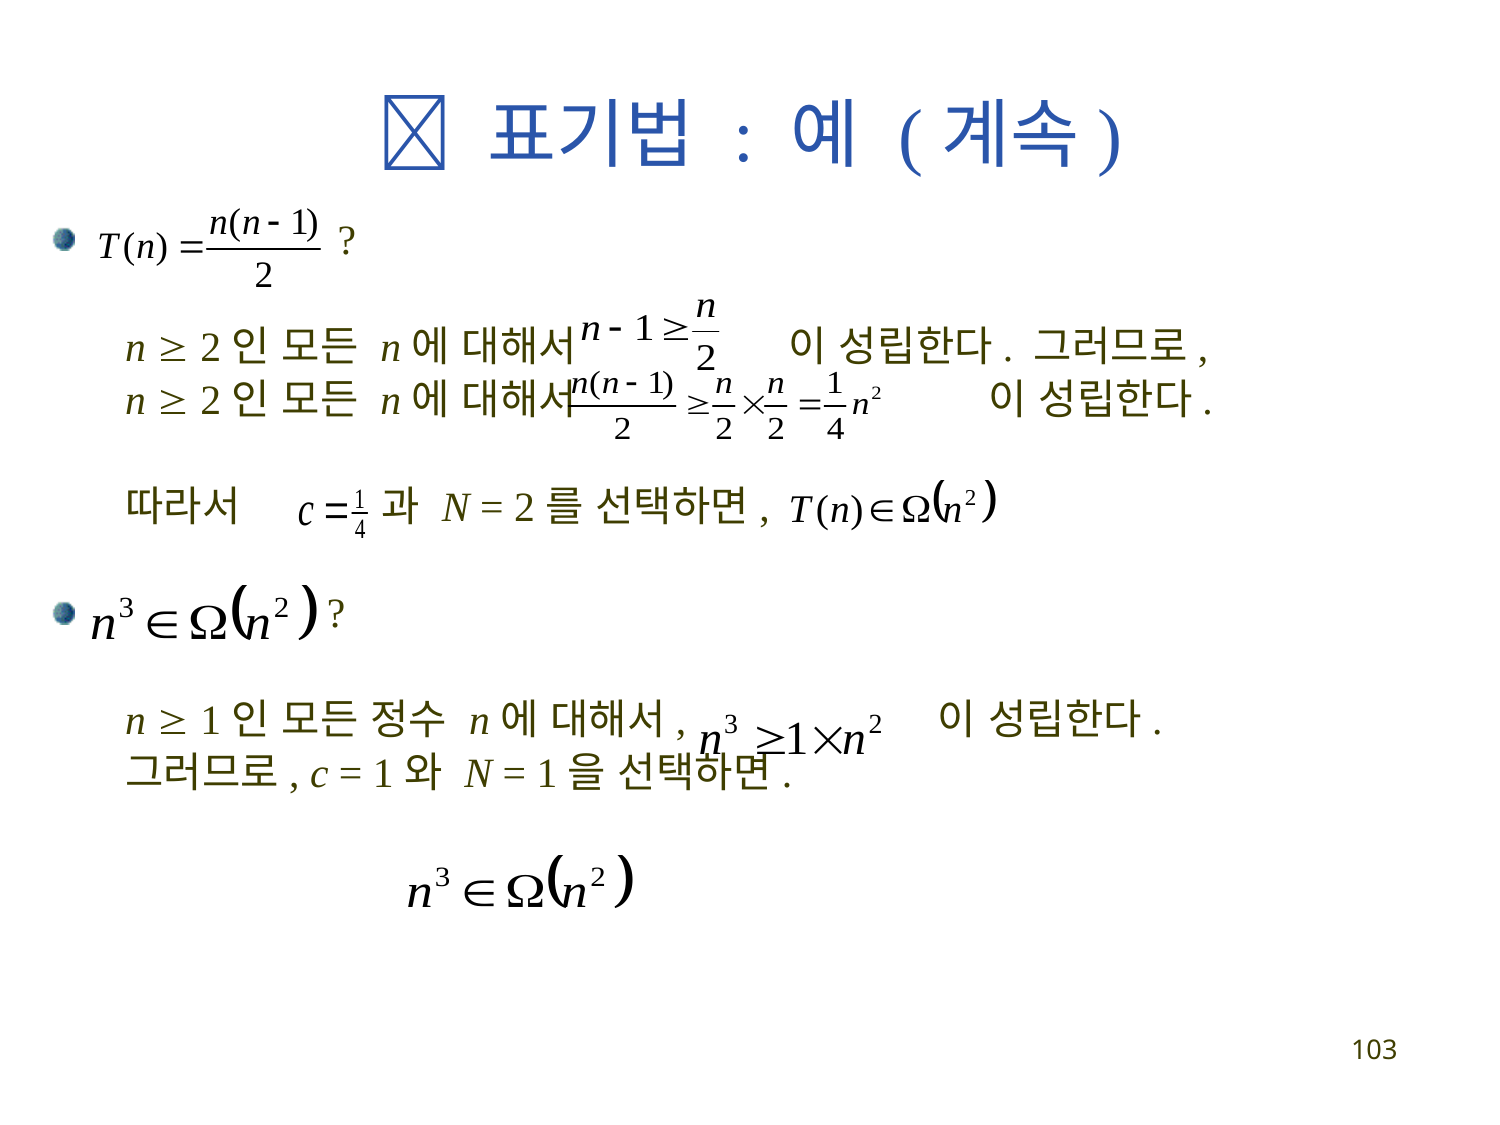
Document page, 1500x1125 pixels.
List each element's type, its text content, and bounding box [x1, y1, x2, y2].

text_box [93, 198, 329, 296]
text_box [573, 281, 727, 361]
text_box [691, 702, 891, 767]
picture [50, 225, 75, 251]
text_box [398, 855, 634, 928]
list ? n  2인 모든 n에 대해서 이 성립한다. 그러므로, n  2인 모든 n에 대해서 이 성립한다. 따라서 과 N = 2를 선택하면, ? n  1인 모든 정수 n에 대해서, 이 성립한다. 그러므로, c = 1와 N = 1을 선택하면. [34, 210, 1461, 987]
title  표기법 : 예 (계속) [112, 37, 1388, 226]
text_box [292, 476, 376, 550]
slide_number 103 [1099, 1024, 1413, 1101]
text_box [81, 585, 317, 661]
picture [50, 599, 75, 625]
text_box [562, 362, 888, 447]
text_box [784, 480, 997, 540]
